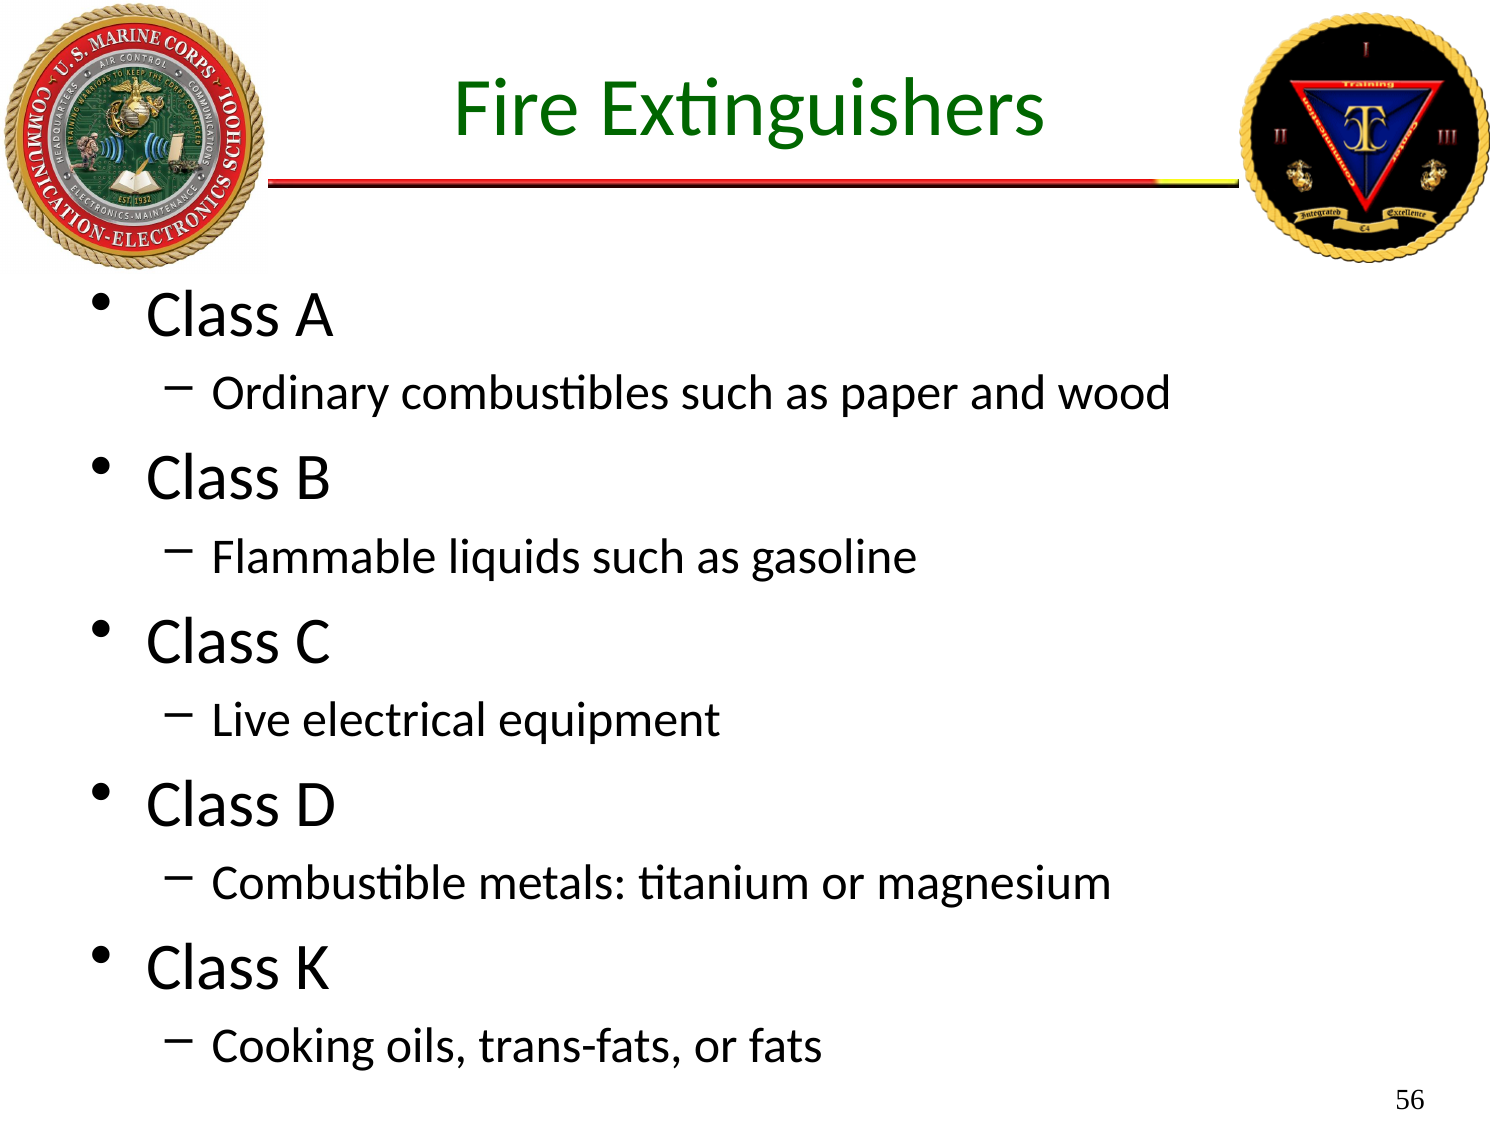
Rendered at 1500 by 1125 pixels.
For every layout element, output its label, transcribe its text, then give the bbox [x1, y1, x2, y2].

picture [1239, 12, 1490, 263]
list Class A Ordinary combustibles such as paper and wood Class B Flammable liquids such as gasoline Class C Live electrical equipment Class D Combustible metals: titanium or magnesium Class K Cooking oils, trans-fats, or fats [75, 262, 1425, 1005]
picture [0, 0, 268, 274]
title Fire Extinguishers [75, 45, 1425, 233]
